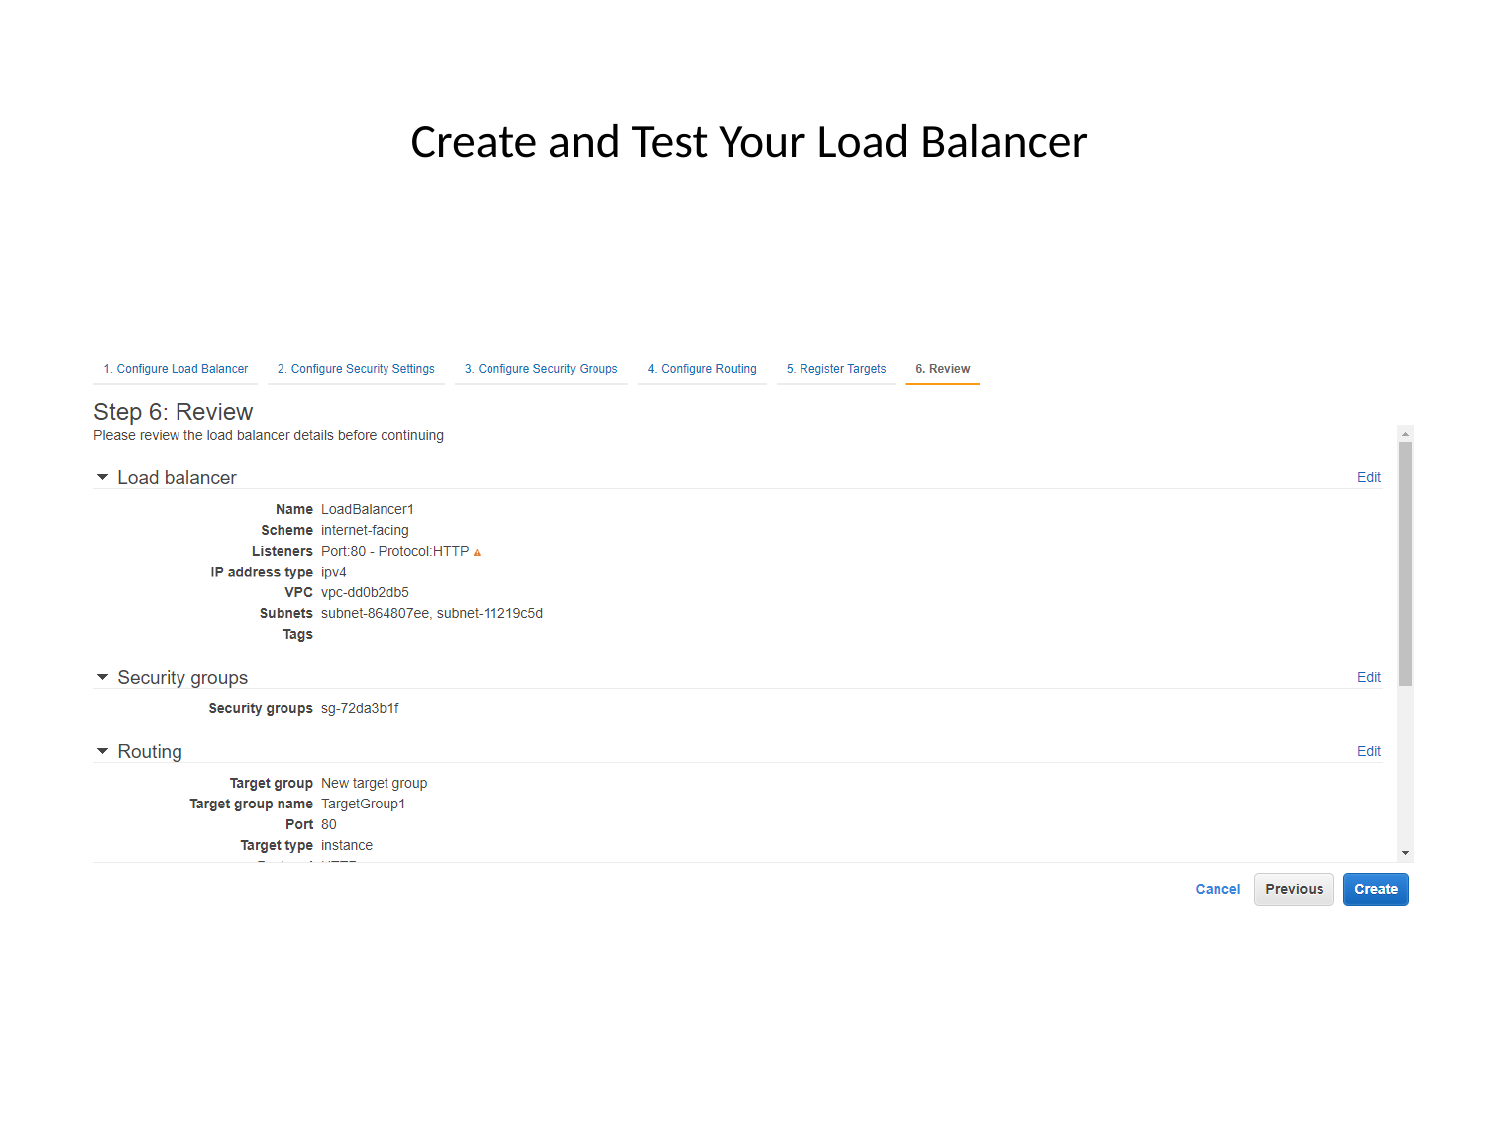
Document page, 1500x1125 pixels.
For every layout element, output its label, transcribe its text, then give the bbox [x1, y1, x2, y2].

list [74, 347, 1426, 921]
title Create and Test Your Load Balancer [75, 45, 1425, 233]
